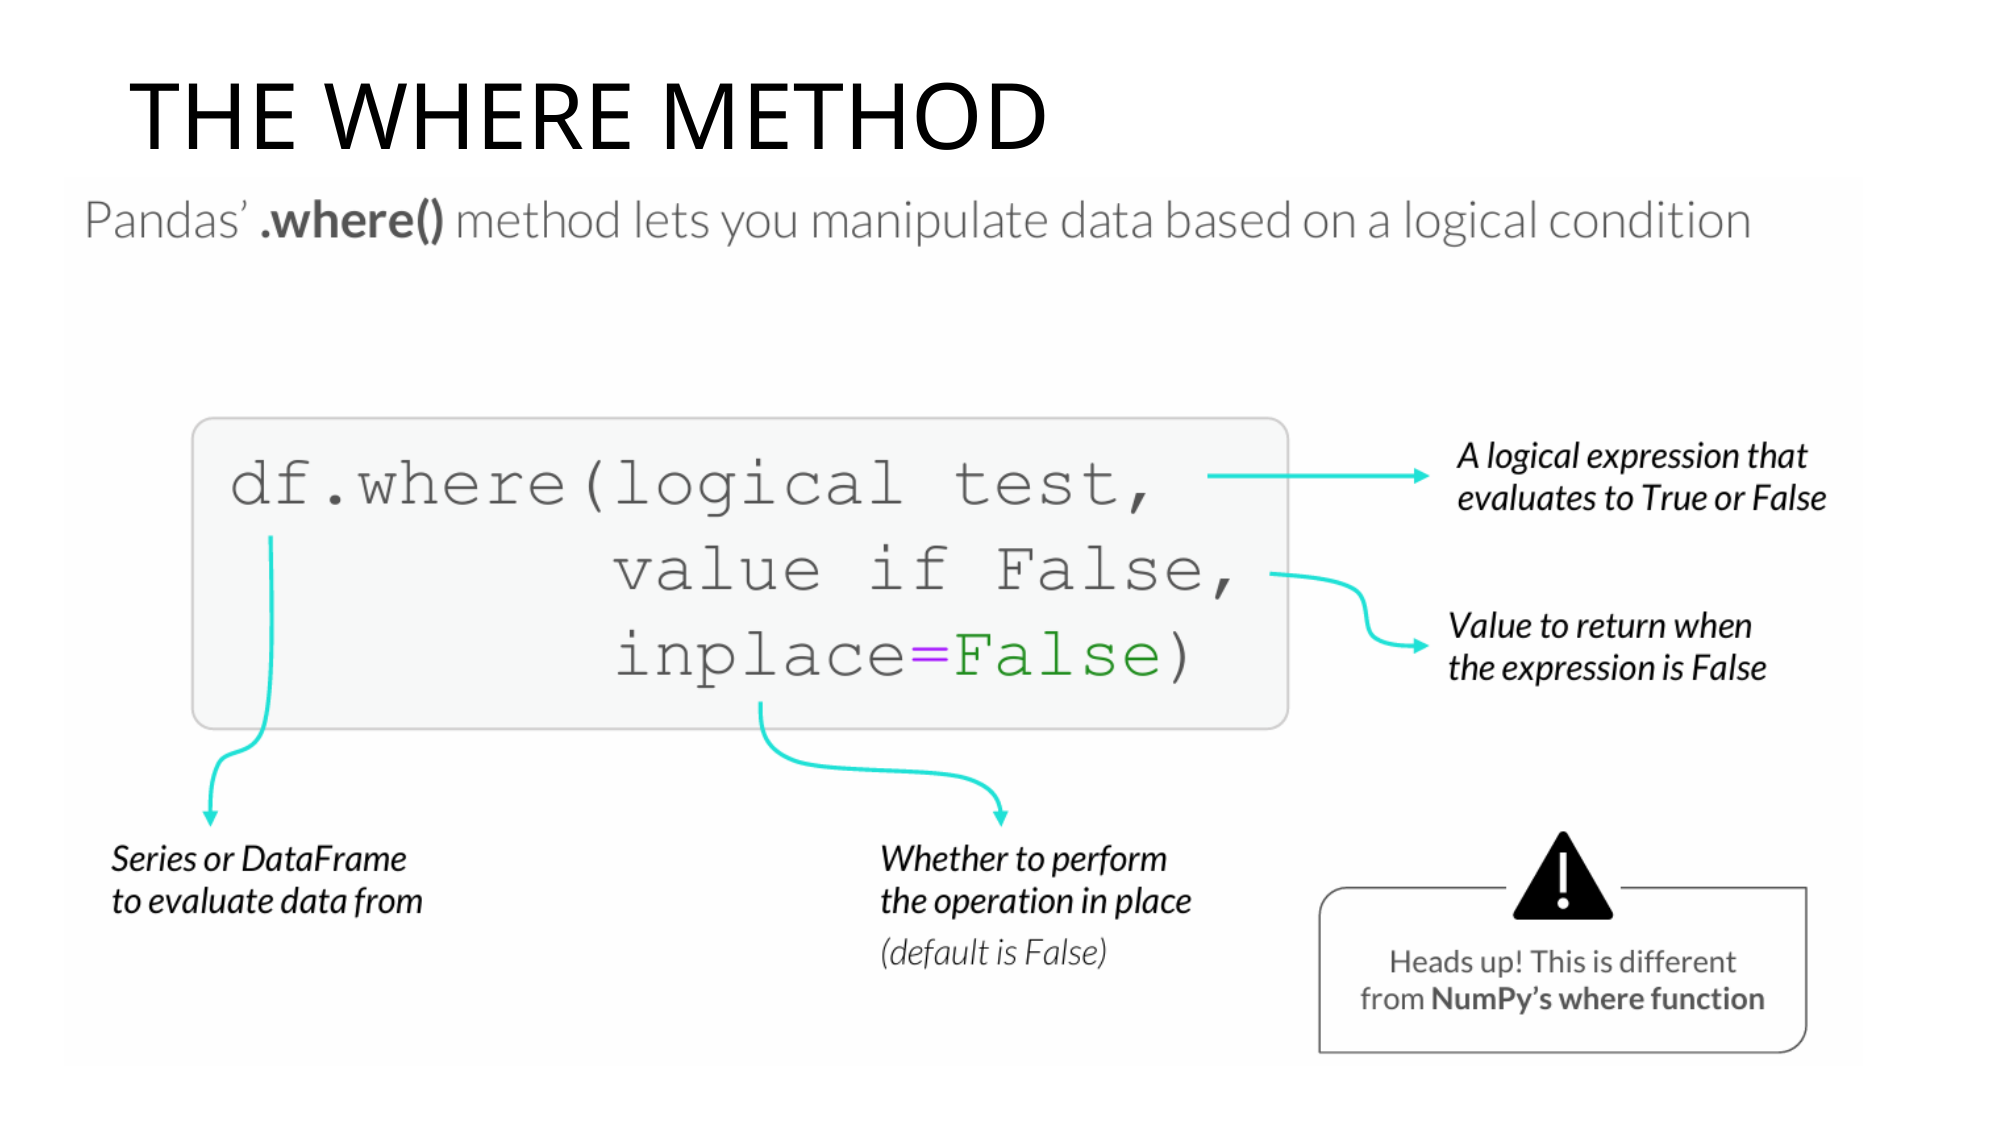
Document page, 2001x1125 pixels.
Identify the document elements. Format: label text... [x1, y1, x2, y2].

picture [63, 176, 1863, 1066]
title THE WHERE METHOD [114, 59, 1863, 176]
